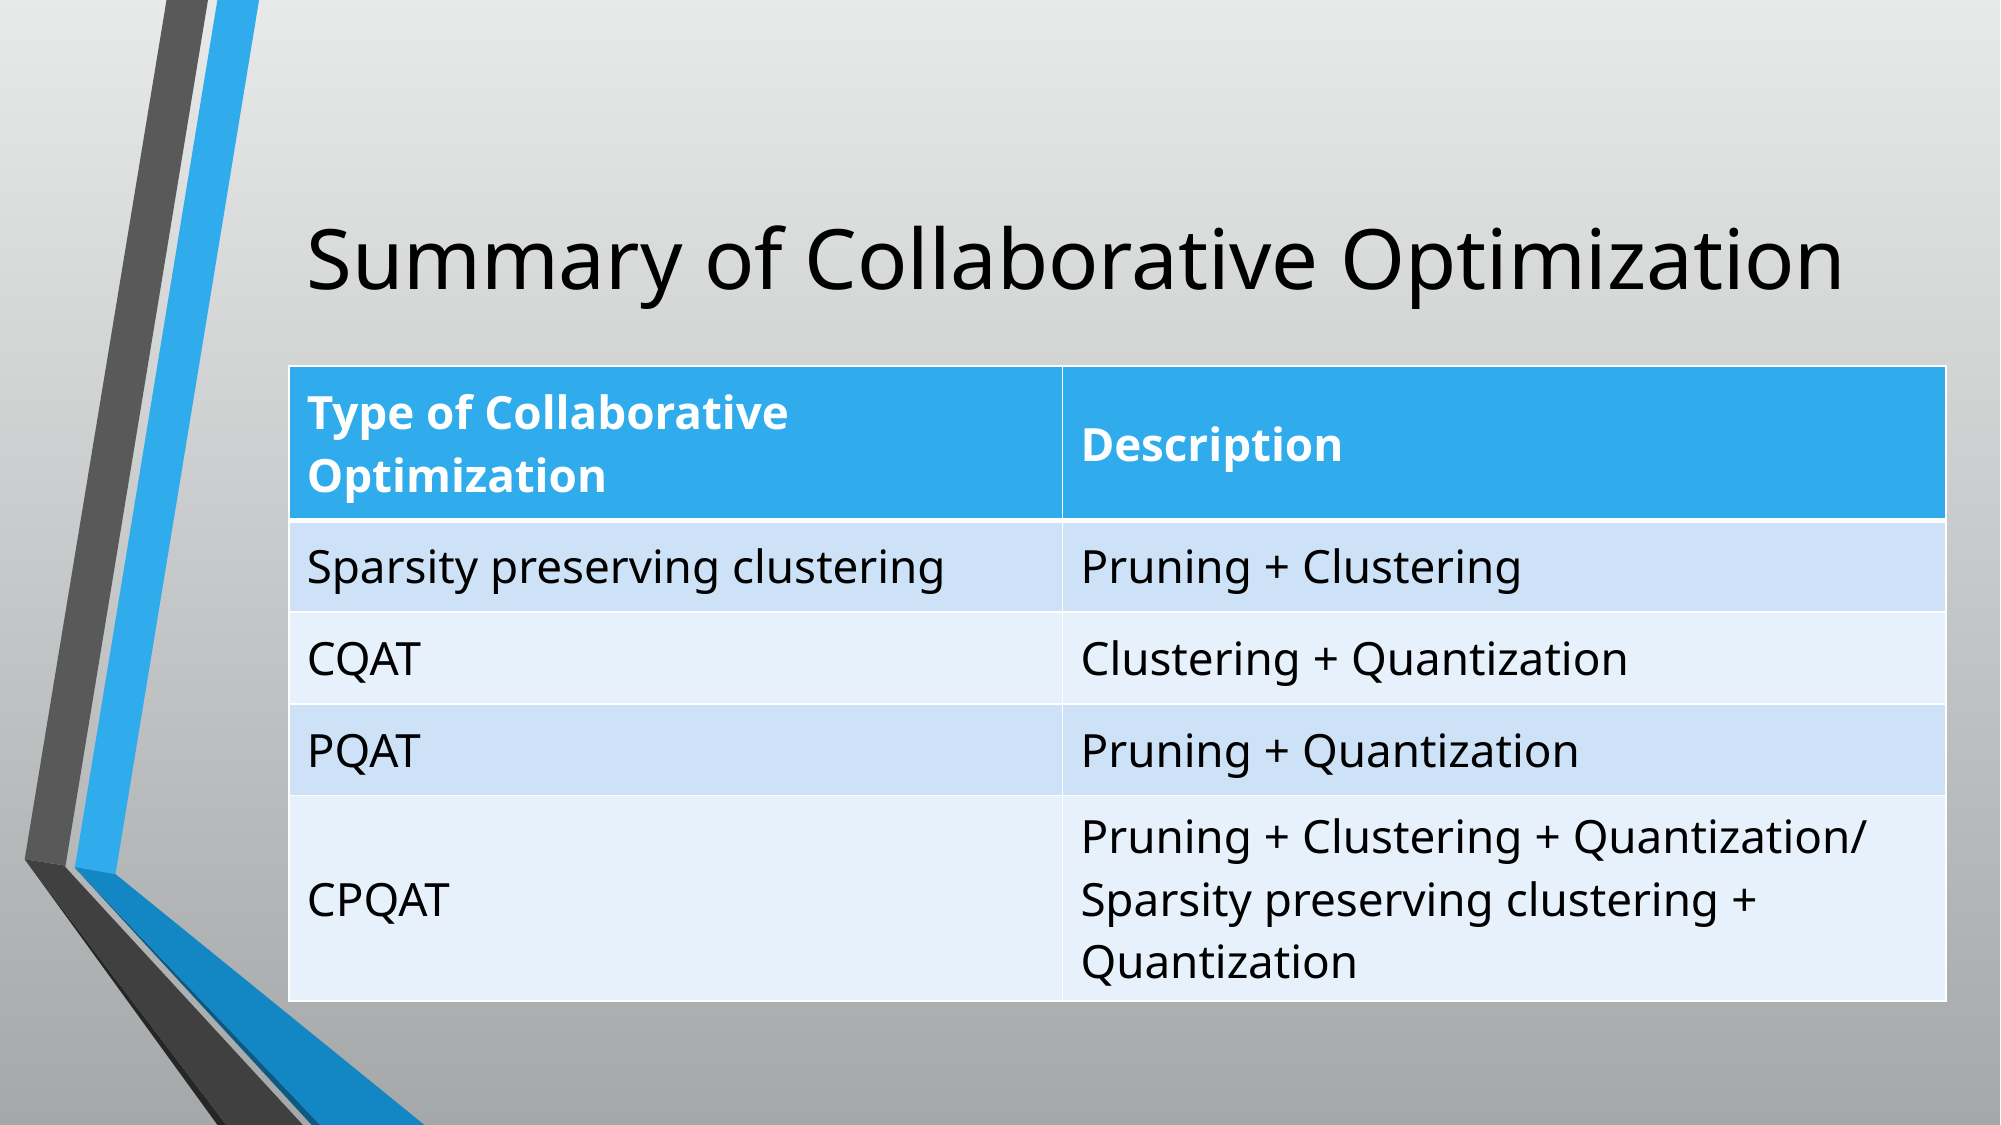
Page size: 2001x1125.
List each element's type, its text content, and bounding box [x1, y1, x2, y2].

title Summary of Collaborative Optimization [288, 112, 1887, 365]
table_cell CQAT [290, 613, 1062, 703]
table_cell Pruning + Quantization [1063, 705, 1945, 795]
table_cell Sparsity preserving clustering [290, 523, 1062, 611]
table_cell CPQAT [290, 796, 1062, 1000]
table_header Type of Collaborative Optimization [290, 367, 1062, 518]
table_cell PQAT [290, 705, 1062, 795]
table_cell Pruning + Clustering [1063, 523, 1945, 611]
table_cell Pruning + Clustering + Quantization/ Sparsity preserving clustering + Quantization [1063, 796, 1945, 1000]
table_cell Clustering + Quantization [1063, 613, 1945, 703]
table_header Description [1063, 367, 1945, 518]
